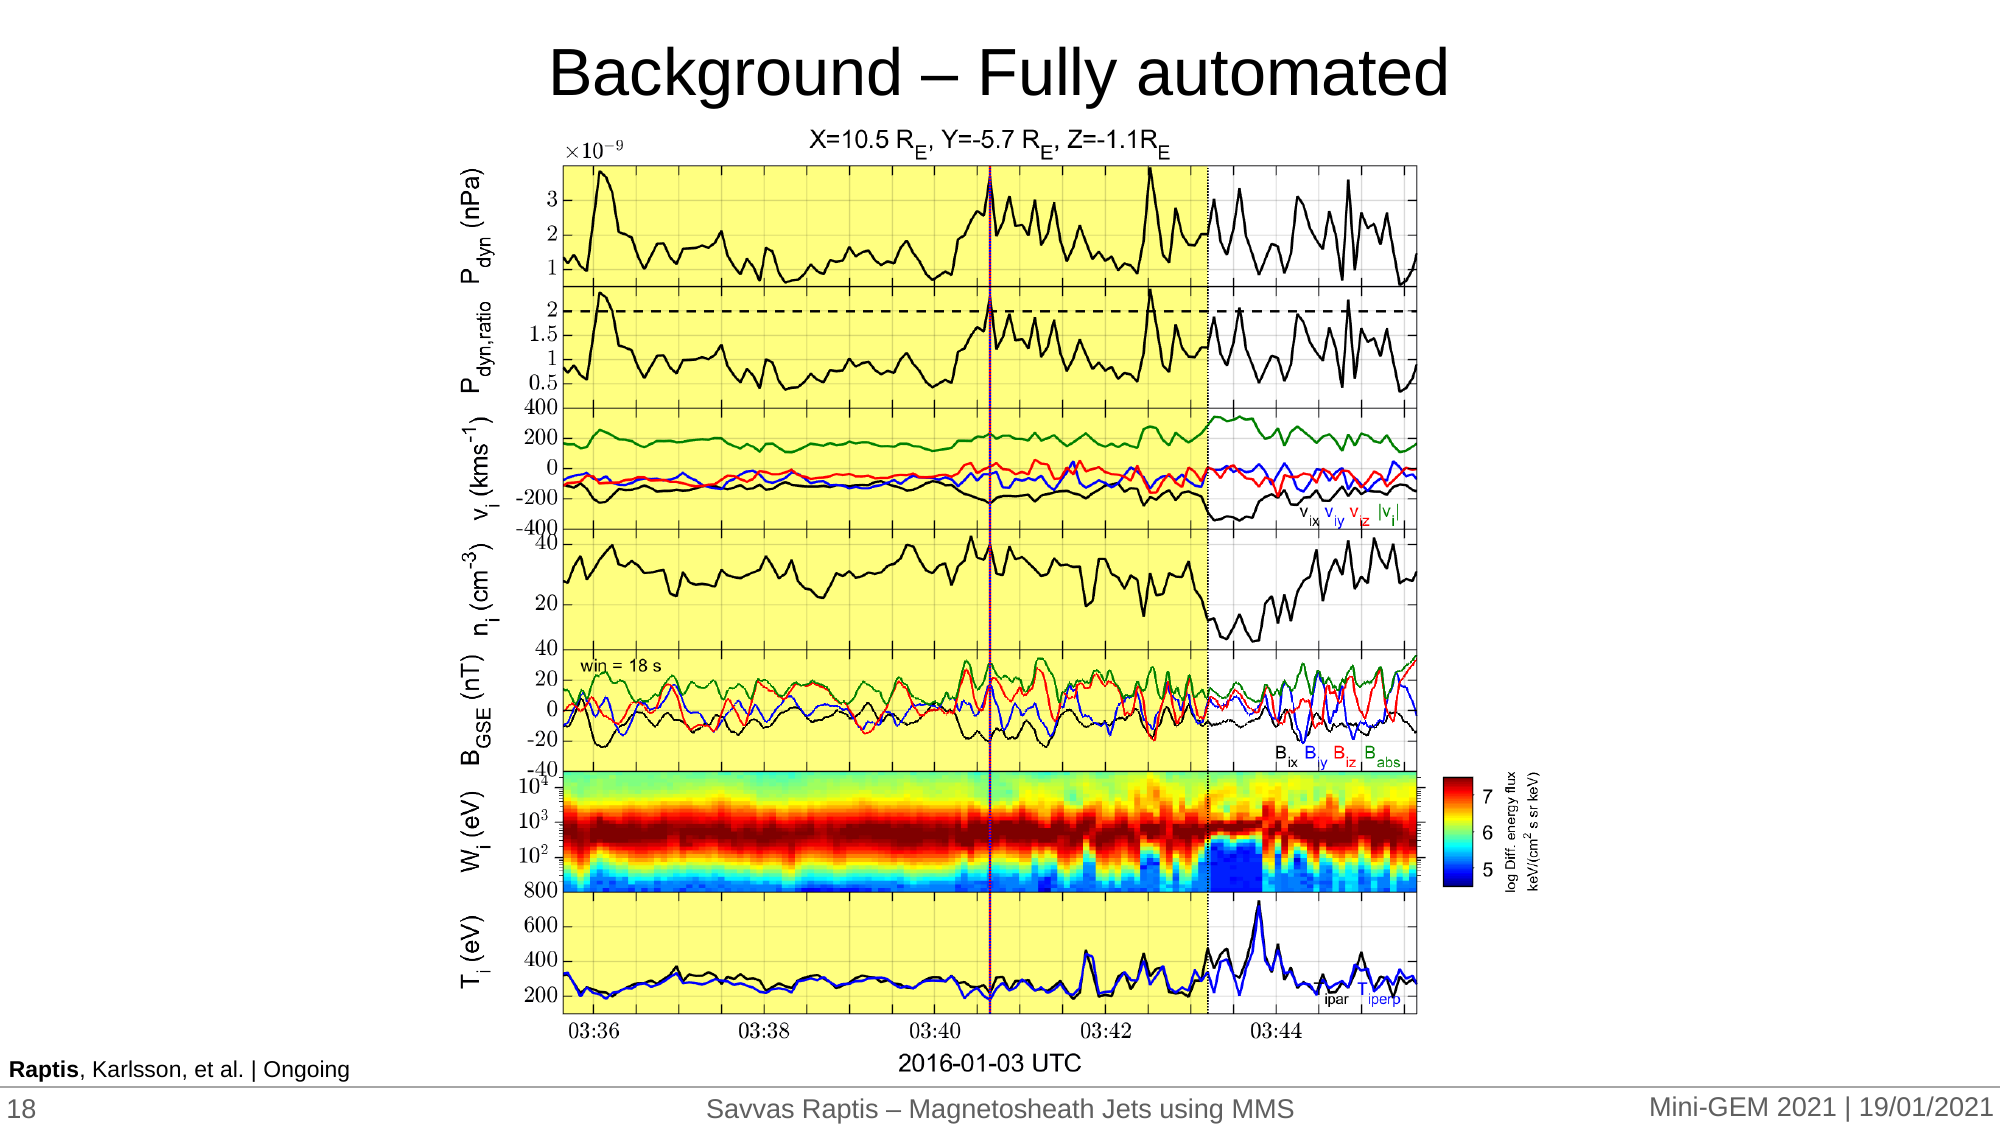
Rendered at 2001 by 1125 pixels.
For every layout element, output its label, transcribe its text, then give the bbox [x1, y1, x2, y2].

text_box Raptis, Karlsson, et al. | Ongoing [0, 1047, 366, 1090]
title Background – Fully automated [94, 7, 1906, 130]
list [460, 129, 1540, 1072]
